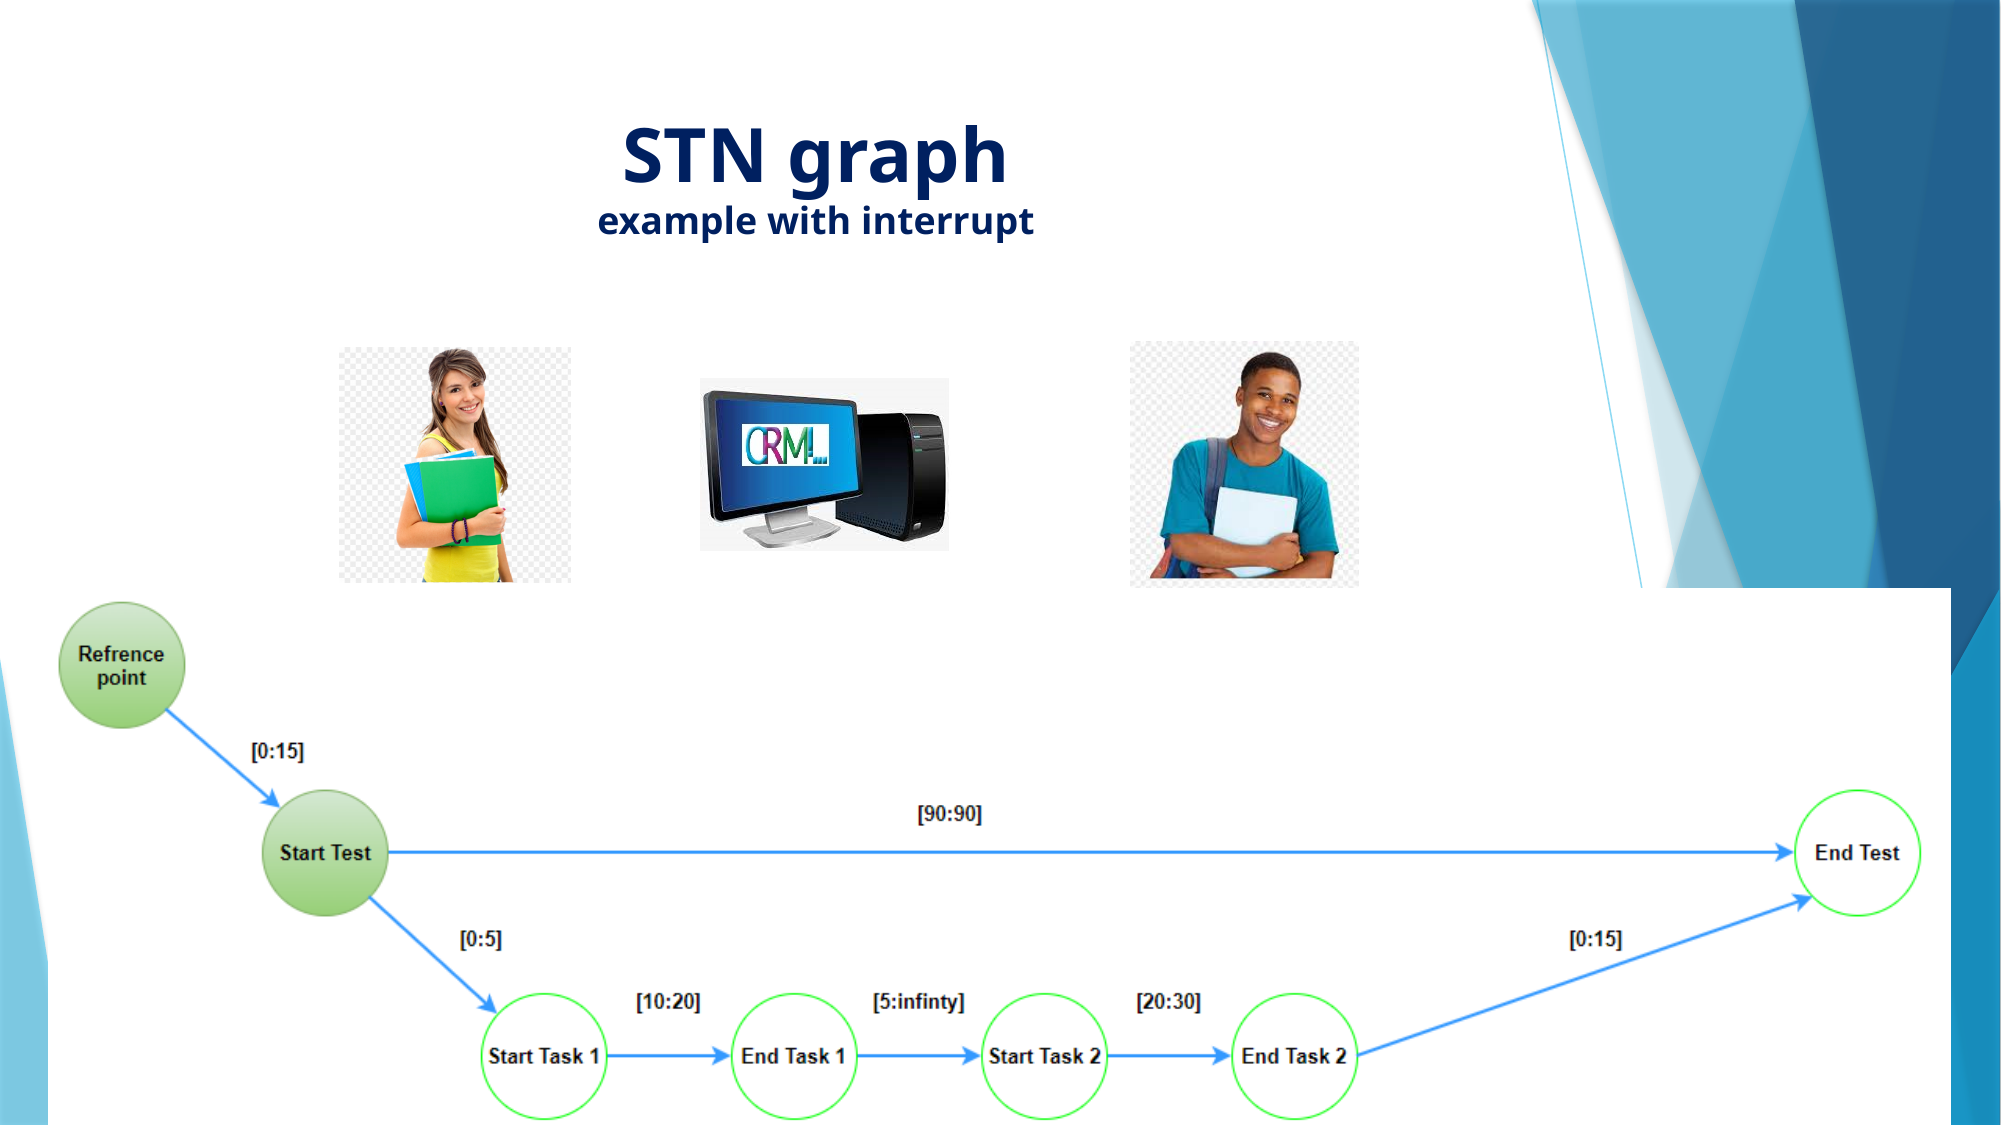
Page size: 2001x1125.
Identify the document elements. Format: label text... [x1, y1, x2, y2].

title STN graph example with interrupt [111, 99, 1522, 317]
picture [700, 378, 1001, 552]
picture [48, 341, 1952, 1125]
picture [339, 346, 571, 584]
